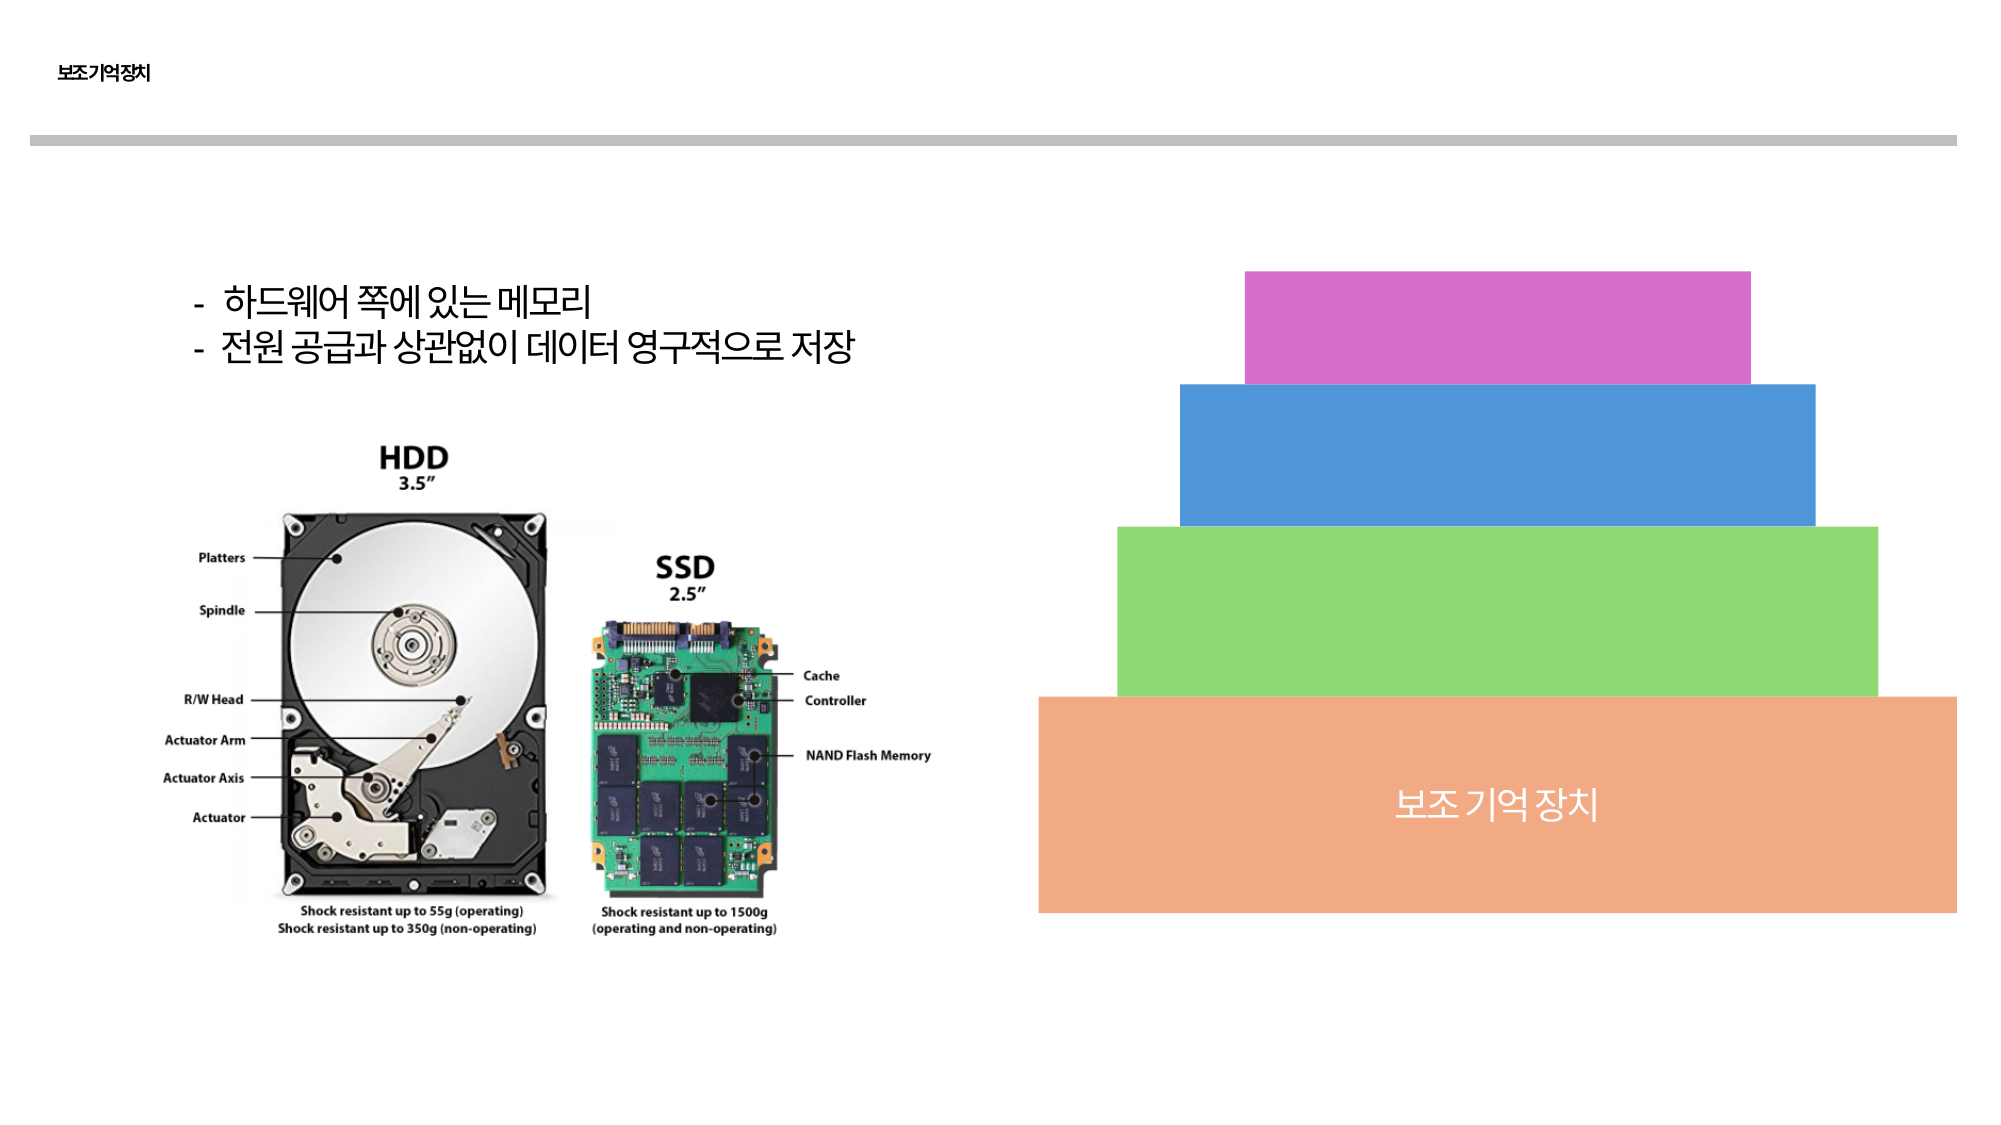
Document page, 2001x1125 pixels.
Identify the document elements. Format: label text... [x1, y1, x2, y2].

text_box - 하드웨어 쪽에 있는 메모리 - 전원 공급과 상관없이 데이터 영구적으로 저장 [178, 271, 872, 376]
picture [142, 425, 961, 952]
title 보조 기억 장치 [42, 56, 769, 93]
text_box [1038, 270, 1958, 914]
